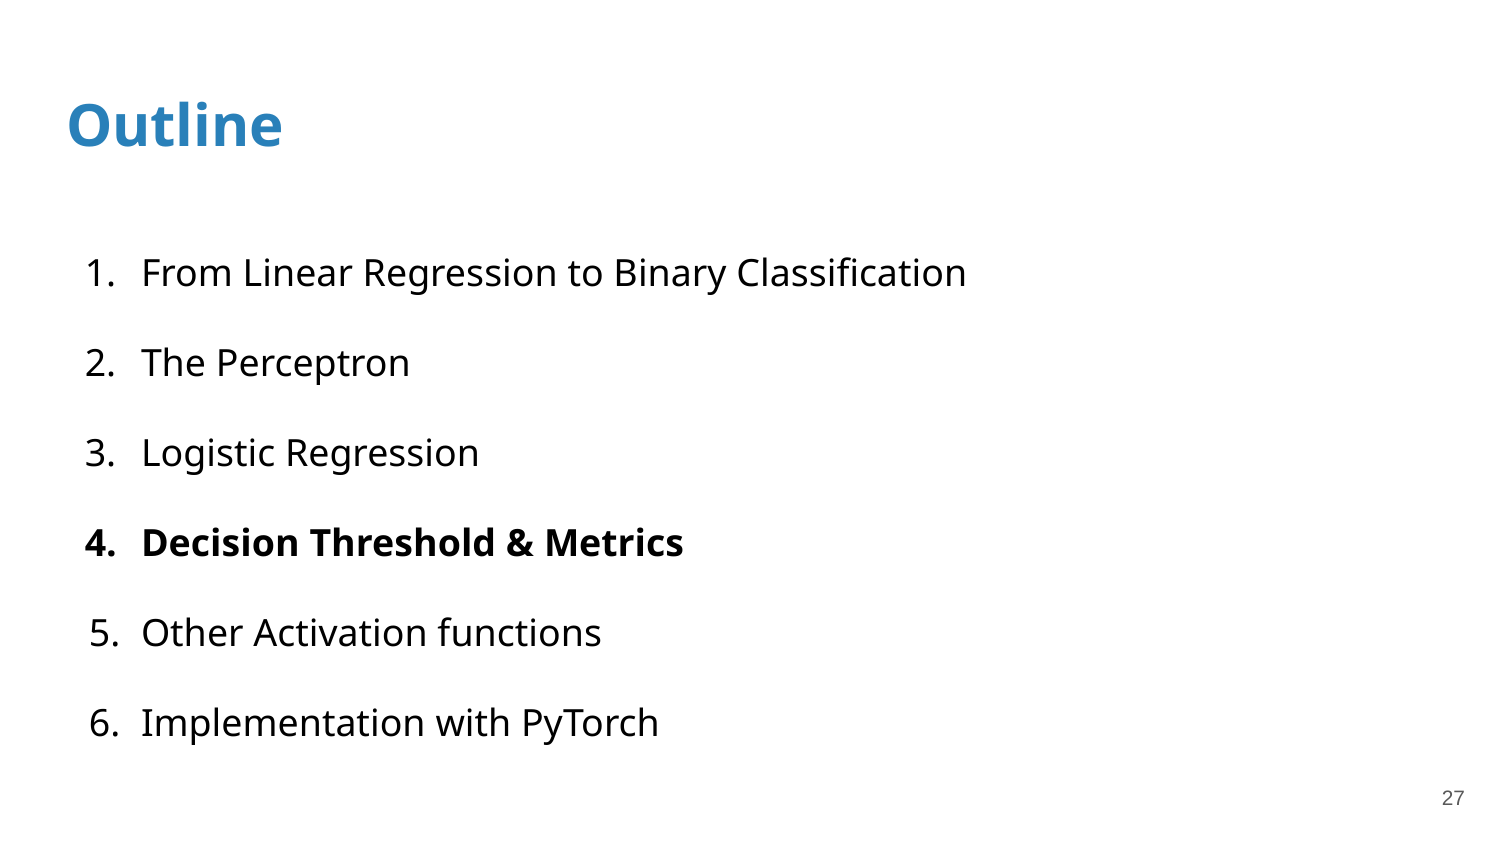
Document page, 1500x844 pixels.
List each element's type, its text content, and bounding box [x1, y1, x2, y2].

title Outline [51, 72, 1449, 167]
slide_number ‹#› [1389, 764, 1480, 830]
list From Linear Regression to Binary Classification The Perceptron Logistic Regression Decision Threshold & Metrics Other Activation functions Implementation with PyTorch [51, 189, 1449, 750]
